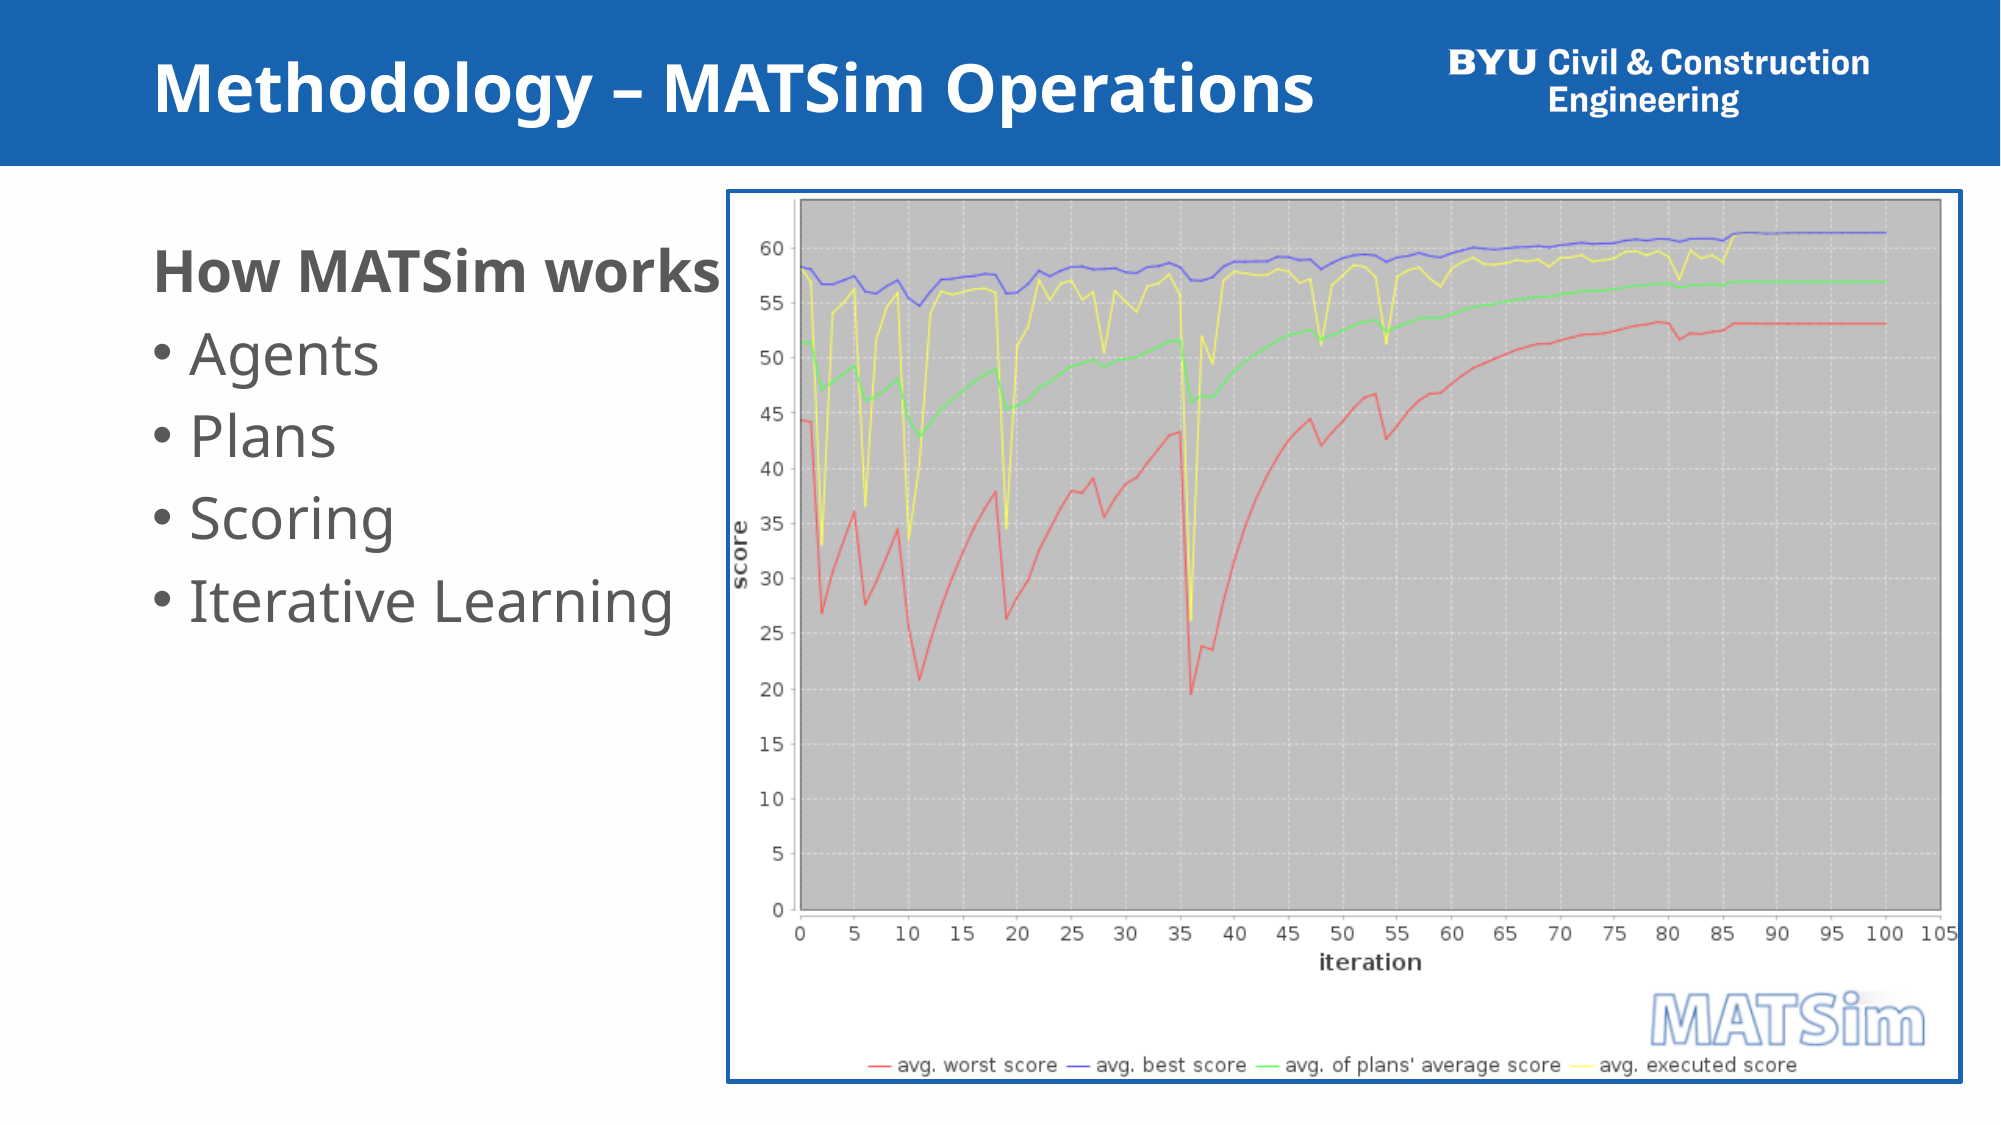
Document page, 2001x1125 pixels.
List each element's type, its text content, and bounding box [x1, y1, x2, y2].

list How MATSim works Agents Plans Scoring Iterative Learning [137, 226, 726, 1013]
title Methodology – MATSim Operations [137, 45, 1469, 137]
picture [0, 0, 2001, 1125]
